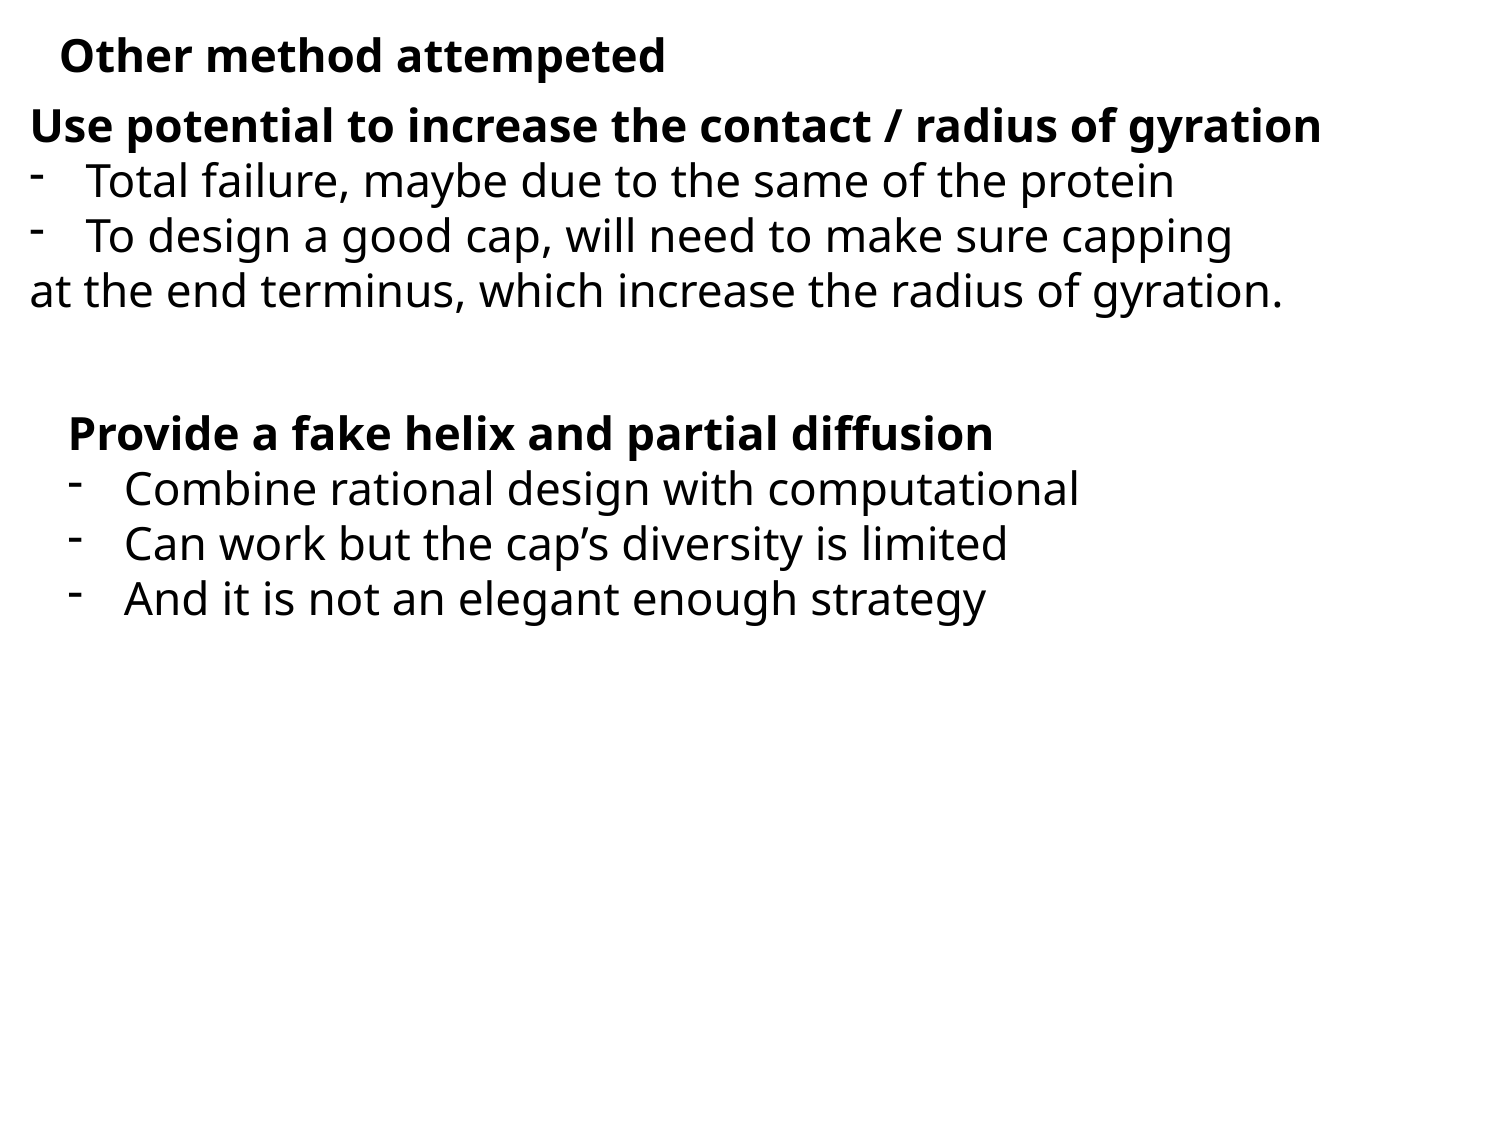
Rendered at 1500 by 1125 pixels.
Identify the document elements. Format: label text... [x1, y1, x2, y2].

text_box Provide a fake helix and partial diffusion Combine rational design with computational Can work but the cap’s diversity is limited And it is not an elegant enough strategy [52, 397, 1096, 633]
text_box Use potential to increase the contact / radius of gyration Total failure, maybe due to the same of the protein To design a good cap, will need to make sure capping at the end terminus, which increase the radius of gyration. [14, 89, 1338, 325]
text_box Other method attempeted [44, 18, 682, 89]
